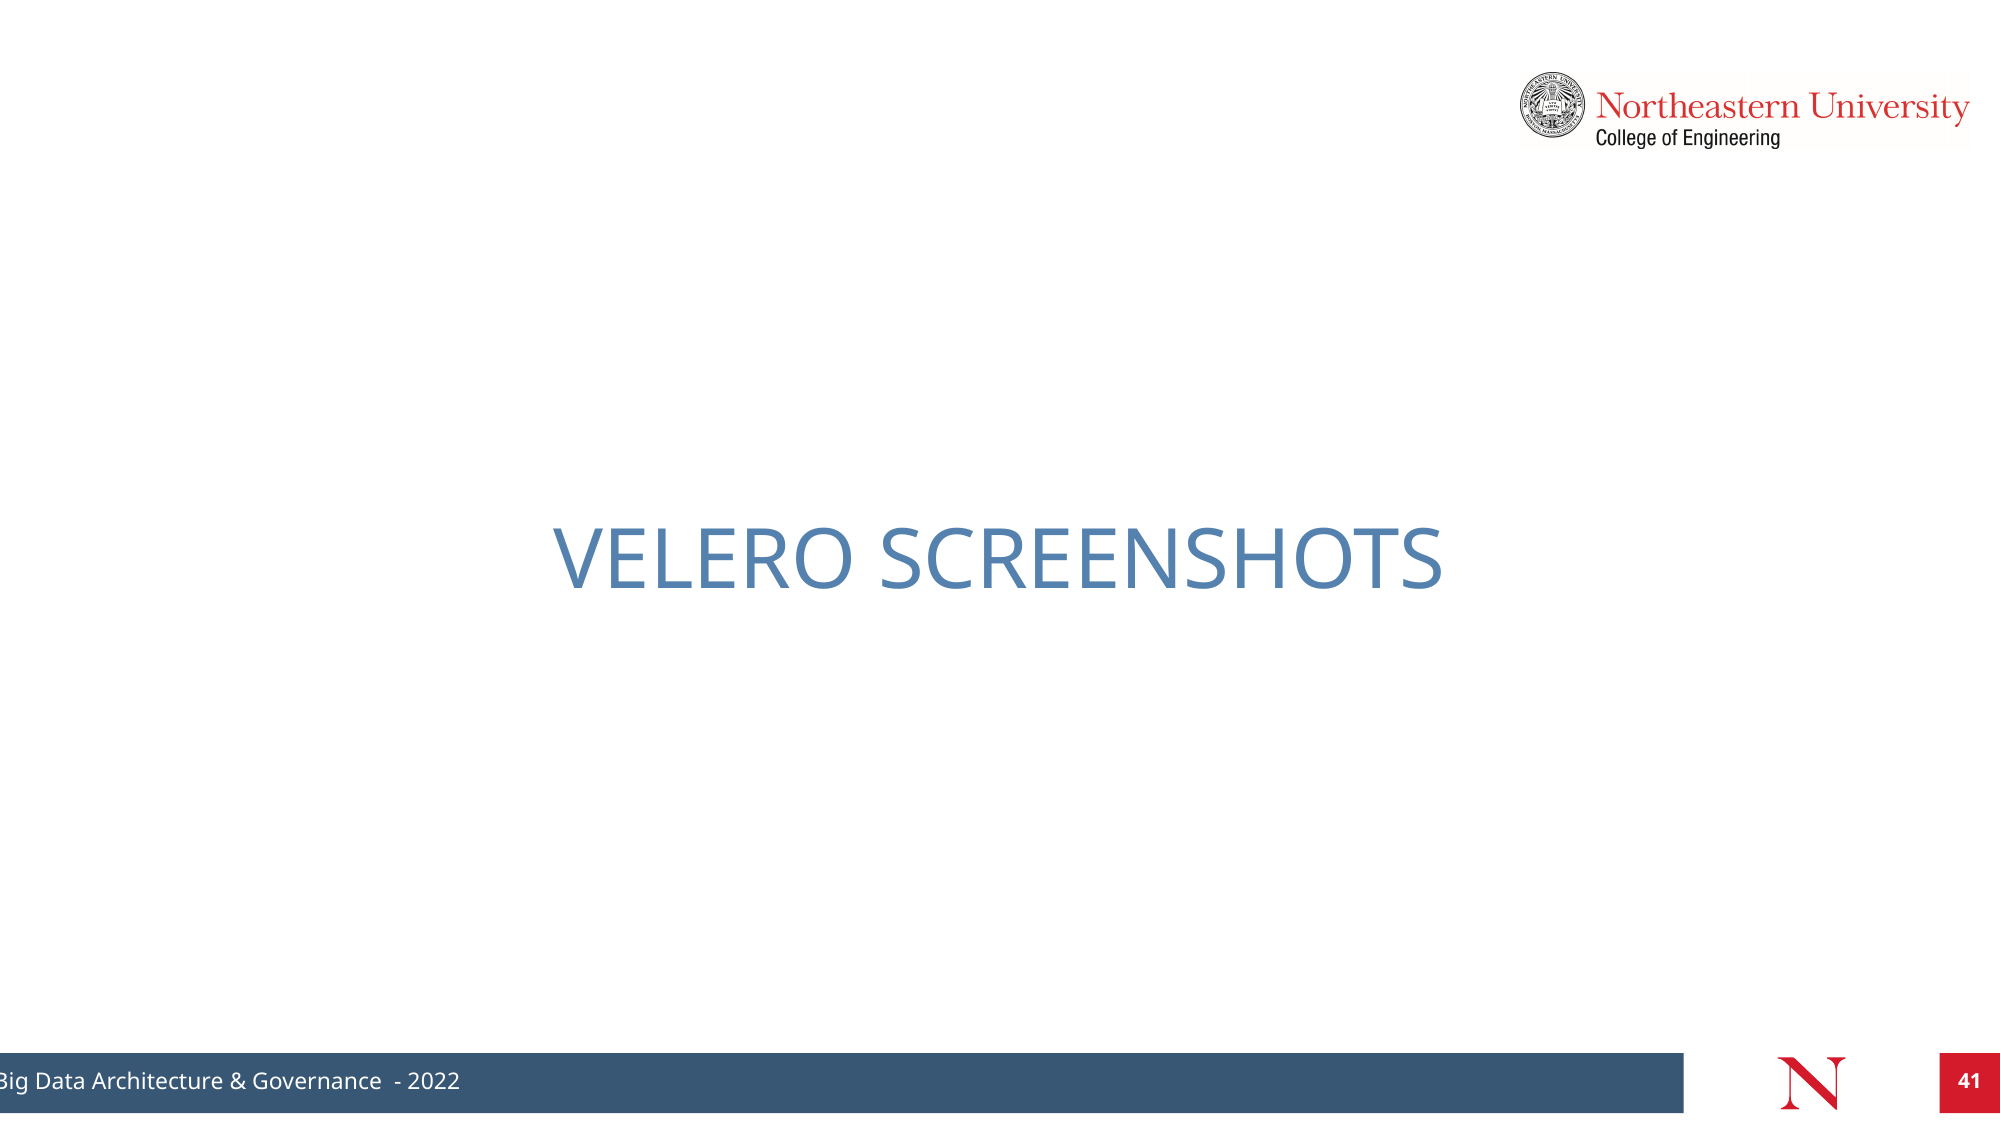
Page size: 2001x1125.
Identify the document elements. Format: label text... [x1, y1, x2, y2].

title Velero Screenshots [137, 517, 1863, 608]
picture [1766, 1038, 1857, 1125]
picture [1520, 72, 1970, 149]
